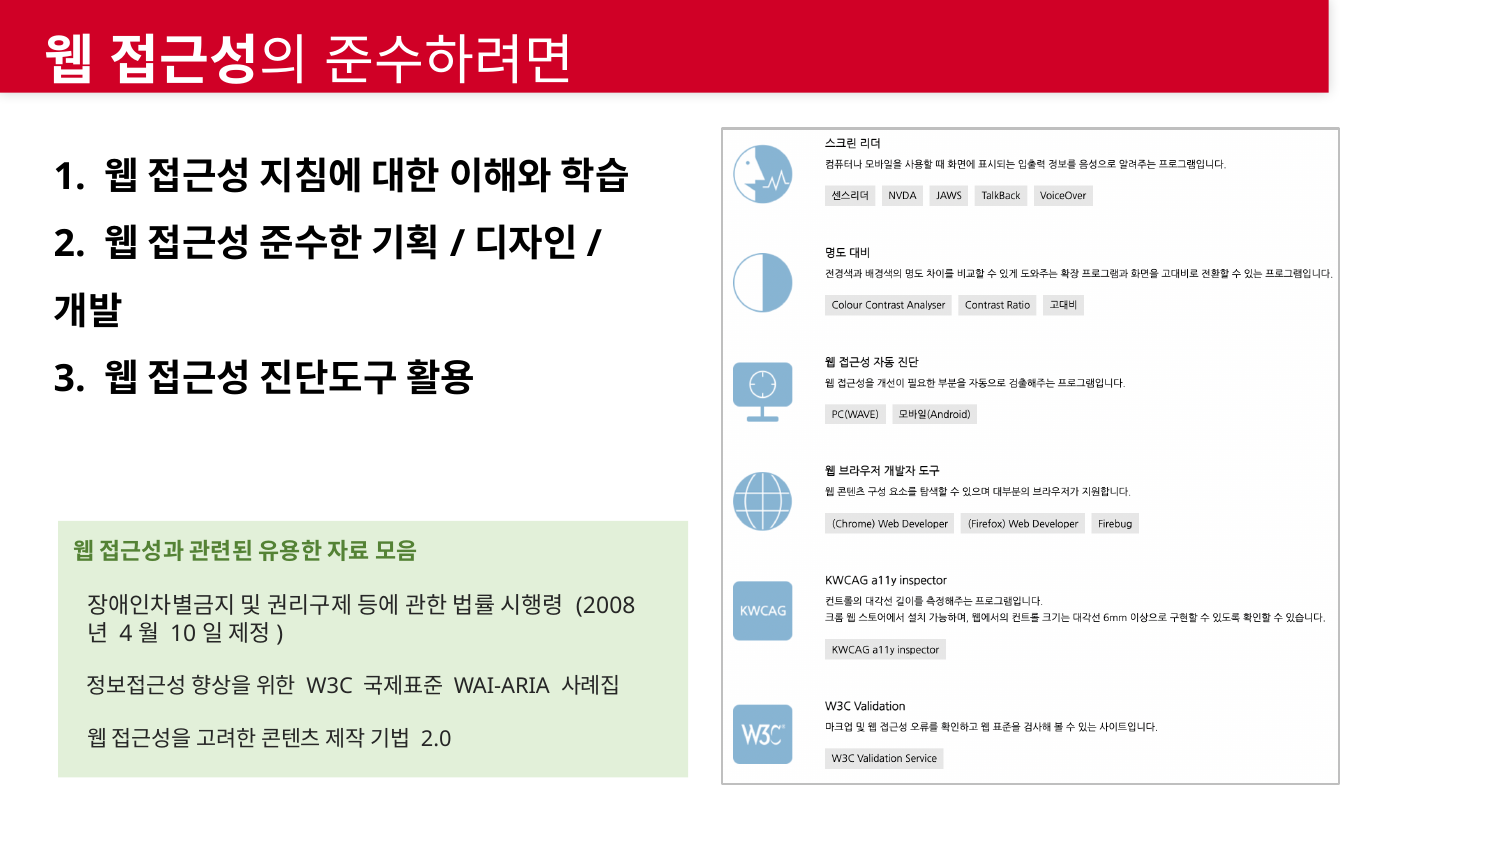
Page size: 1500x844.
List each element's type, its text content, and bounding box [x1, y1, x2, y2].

text_box 웹 접근성과 관련된 유용한 자료 모음 [57, 520, 689, 778]
picture [723, 129, 1339, 783]
text_box 장애인차별금지 및 권리구제 등에 관한 법률 시행령 (2008년 4월 10일 제정) [71, 598, 676, 639]
title 웹 접근성의 준수하려면 [29, 23, 1328, 93]
text_box 1. 웹 접근성 지침에 대한 이해와 학습 2. 웹 접근성 준수한 기획/디자인/개발 3. 웹 접근성 진단도구 활용 [53, 129, 678, 387]
text_box [0, 0, 1330, 94]
text_box 웹 접근성을 고려한 콘텐츠 제작 기법 2.0 [71, 717, 676, 758]
text_box 정보접근성 향상을 위한 W3C 국제표준 WAI-ARIA 사례집 [71, 665, 676, 706]
